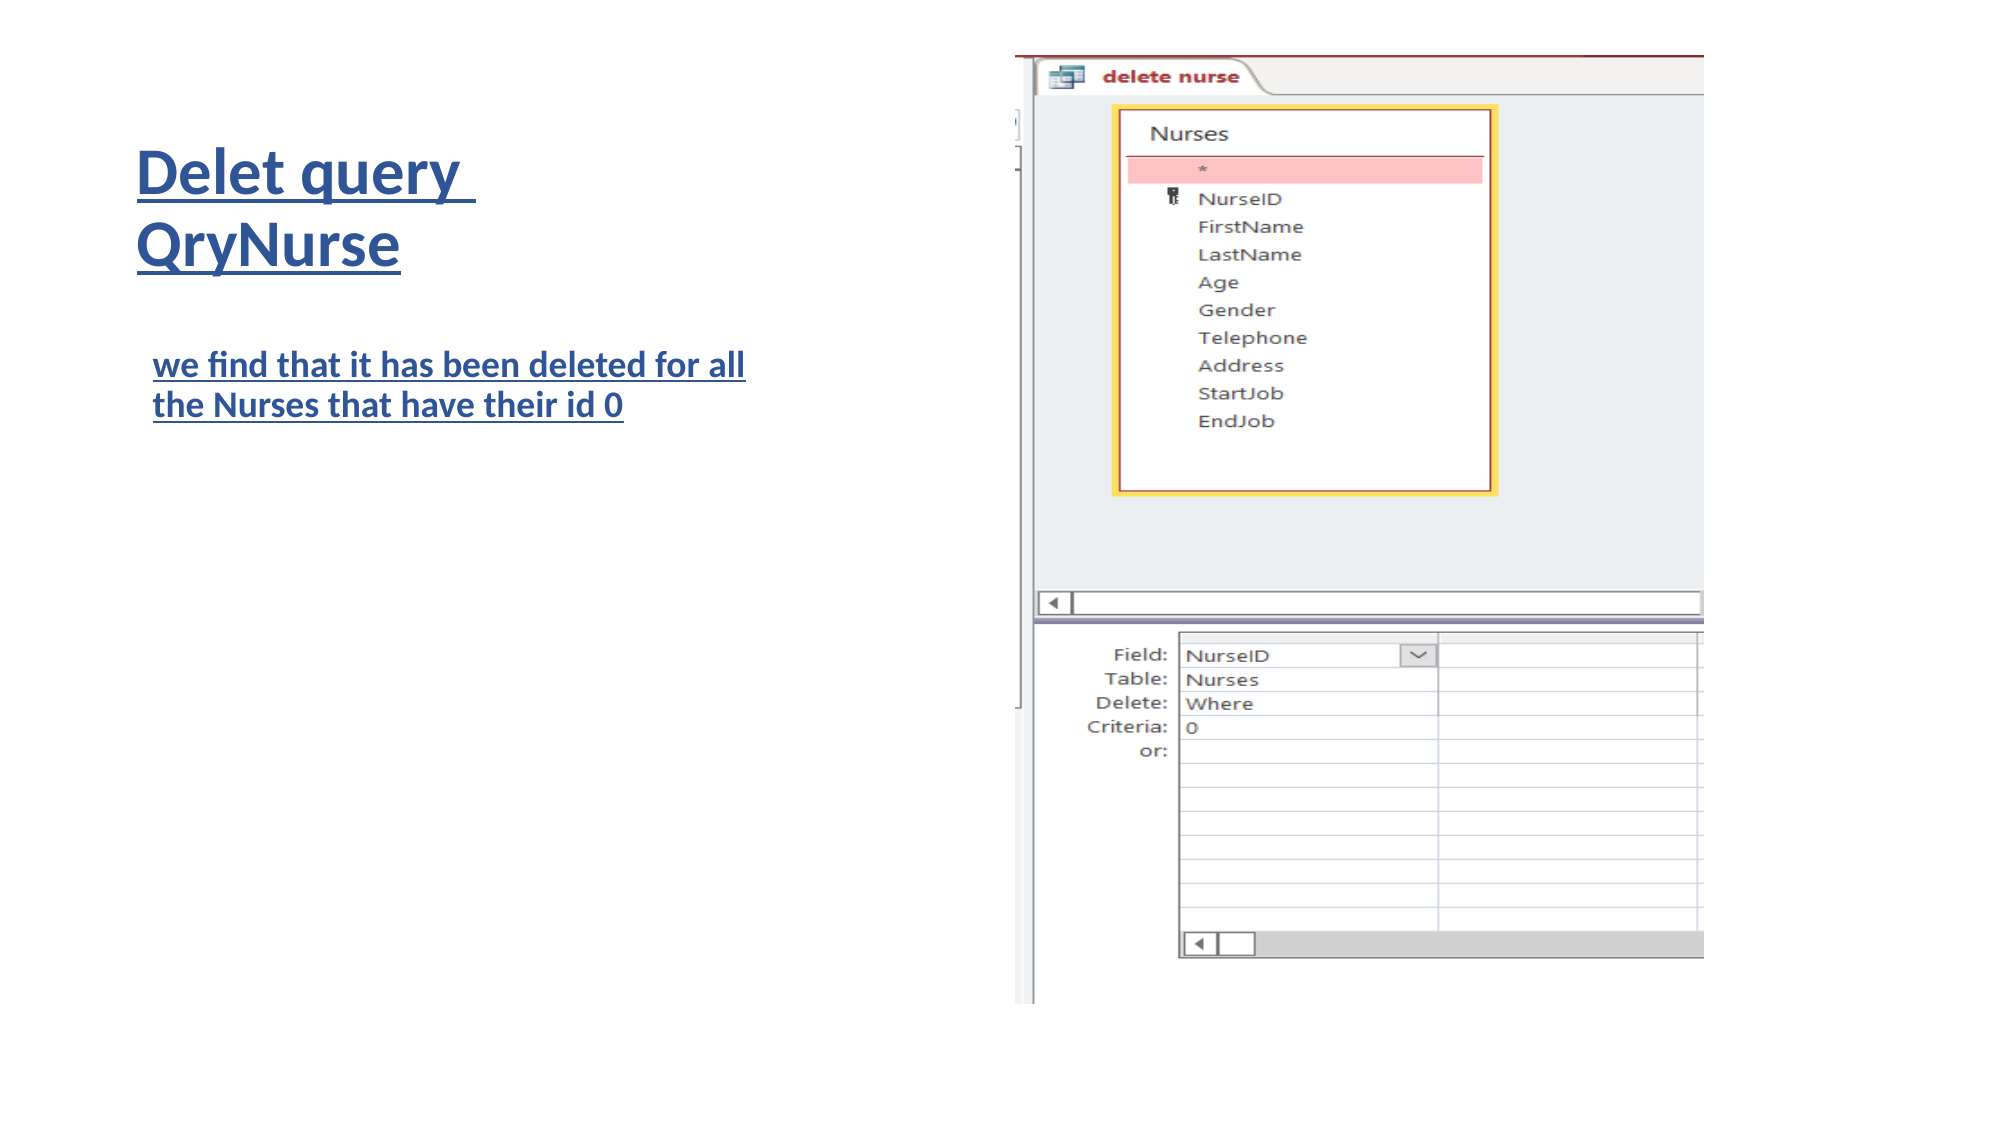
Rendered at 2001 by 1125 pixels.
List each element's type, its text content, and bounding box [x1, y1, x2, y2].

title Delet query QryNurse [121, 106, 767, 369]
list we find that it has been deleted for all the Nurses that have their id 0 [137, 337, 783, 963]
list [1014, 55, 1704, 1004]
text_box [283, 31, 2000, 107]
